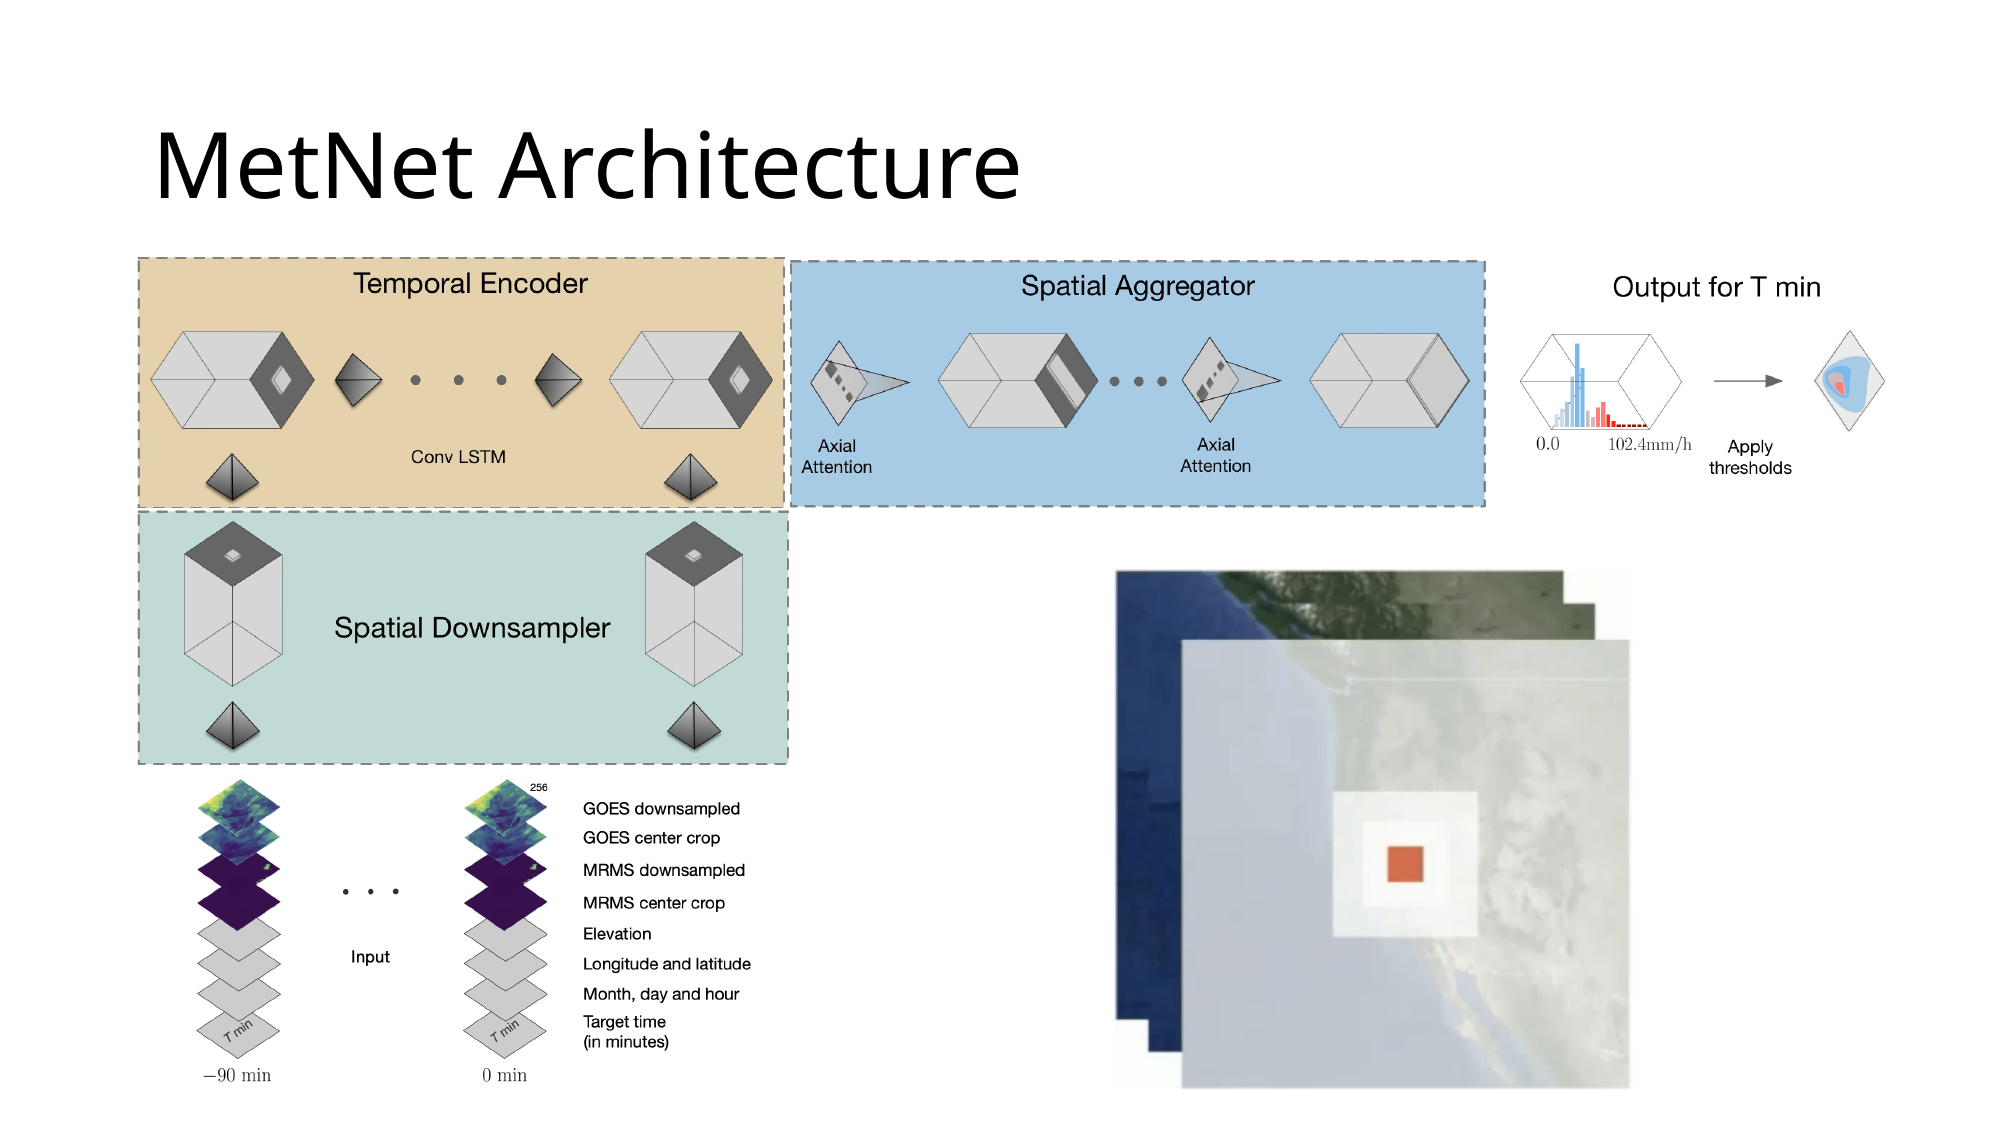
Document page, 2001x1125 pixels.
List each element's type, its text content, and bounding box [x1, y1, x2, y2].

picture [1502, 250, 1908, 496]
title MetNet Architecture [137, 59, 1863, 278]
picture [137, 510, 790, 766]
picture [1114, 569, 1633, 1090]
picture [137, 257, 1489, 508]
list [161, 775, 766, 1101]
